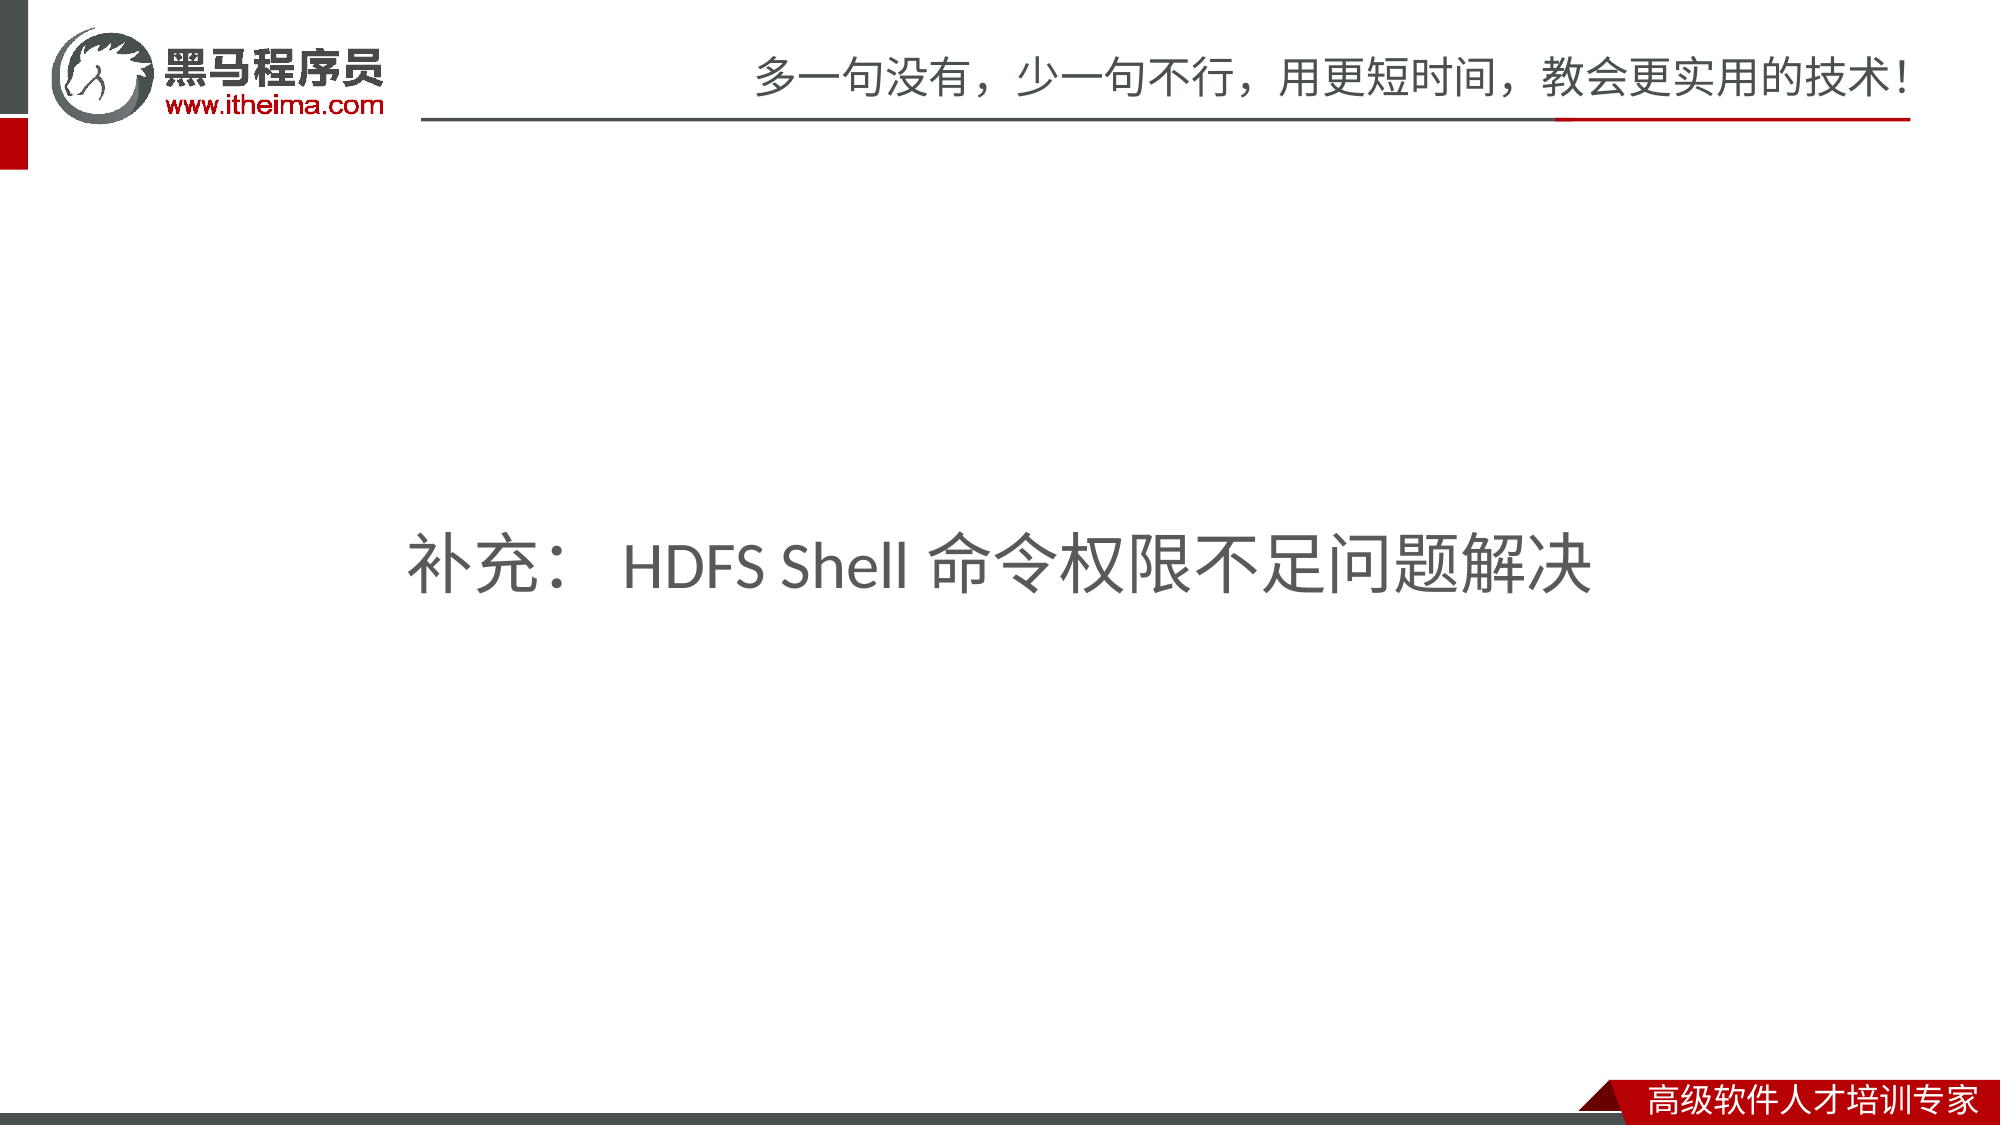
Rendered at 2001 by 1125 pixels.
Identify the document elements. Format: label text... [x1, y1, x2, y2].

picture [50, 26, 384, 125]
text_box 补充：HDFS Shell命令权限不足问题解决 [356, 514, 1644, 610]
